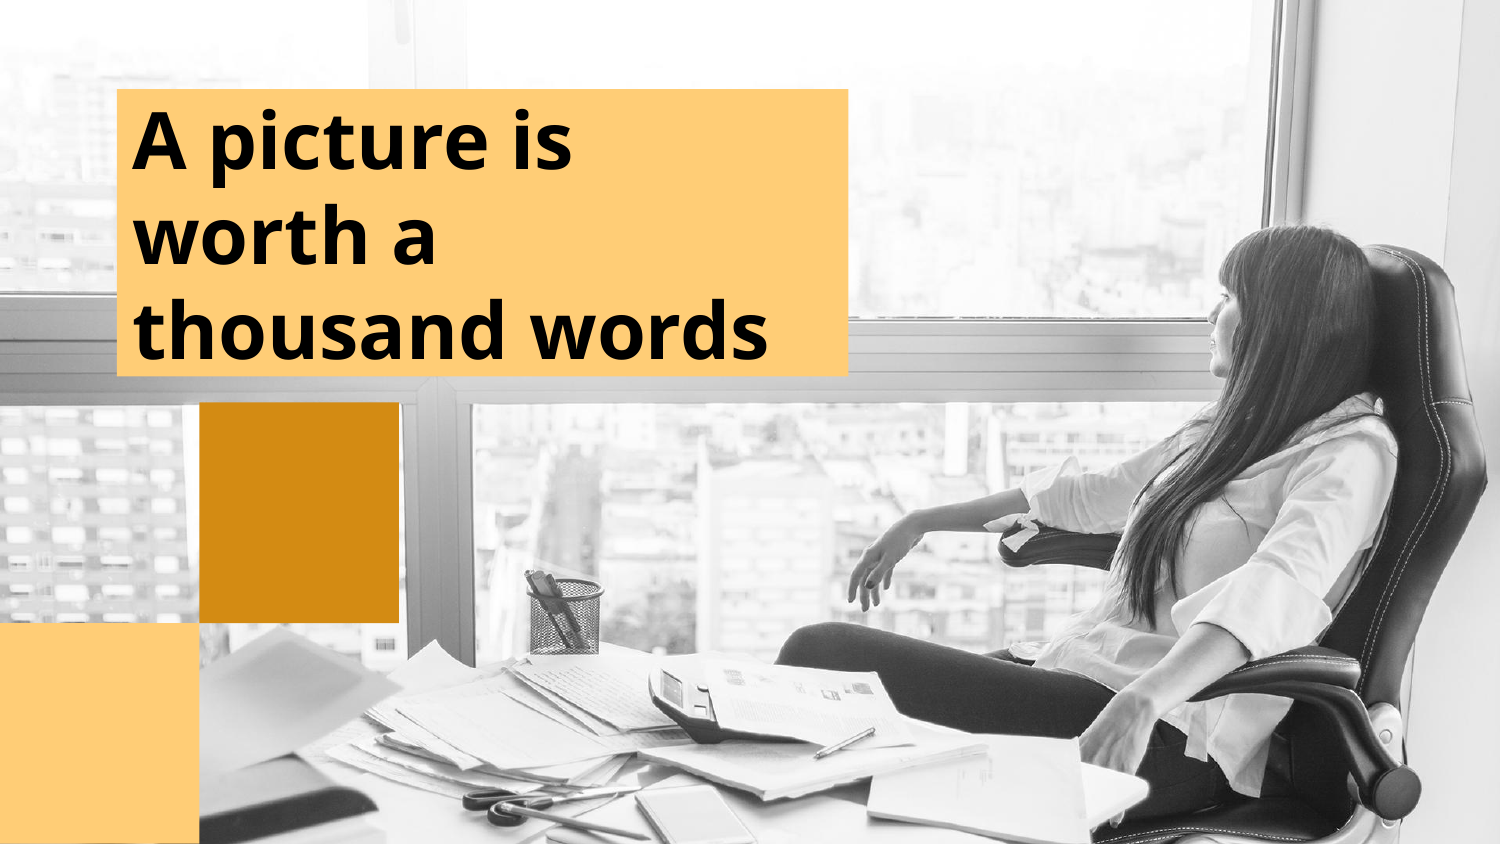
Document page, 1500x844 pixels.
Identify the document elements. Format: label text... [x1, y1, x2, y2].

text_box [199, 402, 399, 624]
list A picture is worth a thousand words [116, 89, 849, 377]
text_box [0, 623, 200, 844]
picture [0, 0, 1500, 844]
